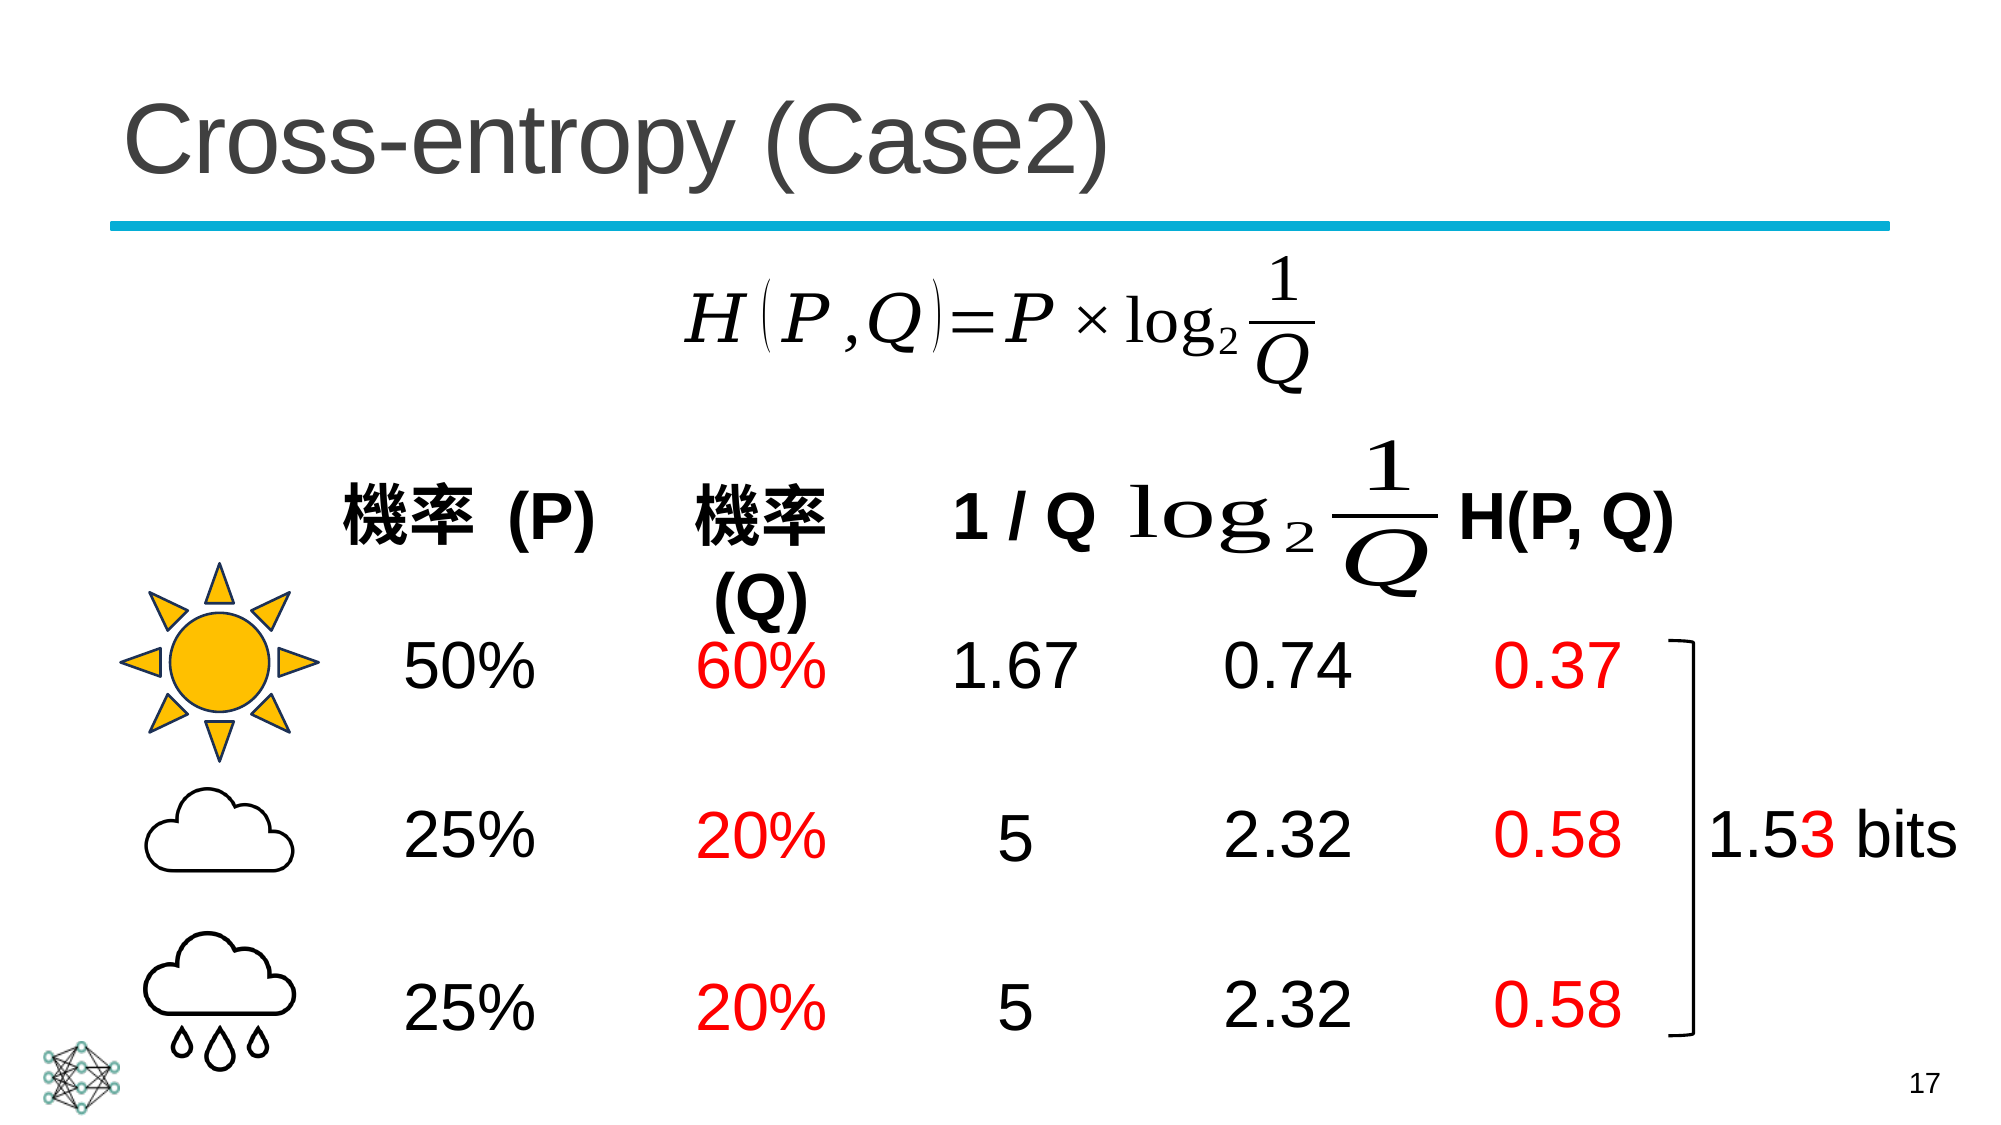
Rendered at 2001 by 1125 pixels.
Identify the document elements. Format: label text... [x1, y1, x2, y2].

text_box 機率 (P) [326, 465, 613, 561]
text_box 0.58 [1440, 953, 1677, 1049]
title Cross-entropy (Case2) [107, 58, 1899, 228]
slide_number 17 [1740, 1052, 1957, 1113]
text_box [168, 611, 271, 714]
text_box 1.67 [897, 614, 1134, 710]
text_box 5 [897, 787, 1134, 882]
text_box 0.37 [1440, 614, 1677, 710]
text_box 1 / Q [872, 465, 1159, 561]
text_box [1668, 639, 1695, 1037]
text_box 5 [897, 956, 1134, 1052]
text_box 0.58 [1440, 783, 1668, 879]
text_box H(P, Q) [1415, 465, 1702, 561]
text_box 2.32 [1170, 953, 1407, 1049]
picture [43, 744, 328, 1116]
text_box 2.32 [1170, 783, 1407, 879]
text_box [204, 561, 236, 605]
text_box [148, 692, 190, 734]
text_box [277, 646, 321, 678]
text_box [119, 646, 162, 678]
text_box 20% [643, 956, 880, 1052]
text_box 60% [643, 641, 880, 710]
text_box 0.74 [1170, 614, 1407, 710]
text_box 25% [351, 783, 588, 879]
text_box [250, 591, 291, 632]
text_box 50% [351, 614, 588, 710]
text_box 1.53 bits [1682, 783, 1984, 879]
text_box [204, 720, 236, 741]
text_box 機率 (Q) [618, 466, 905, 641]
text_box 20% [643, 784, 880, 879]
text_box 25% [351, 956, 588, 1052]
text_box [250, 692, 291, 734]
text_box [148, 591, 190, 632]
